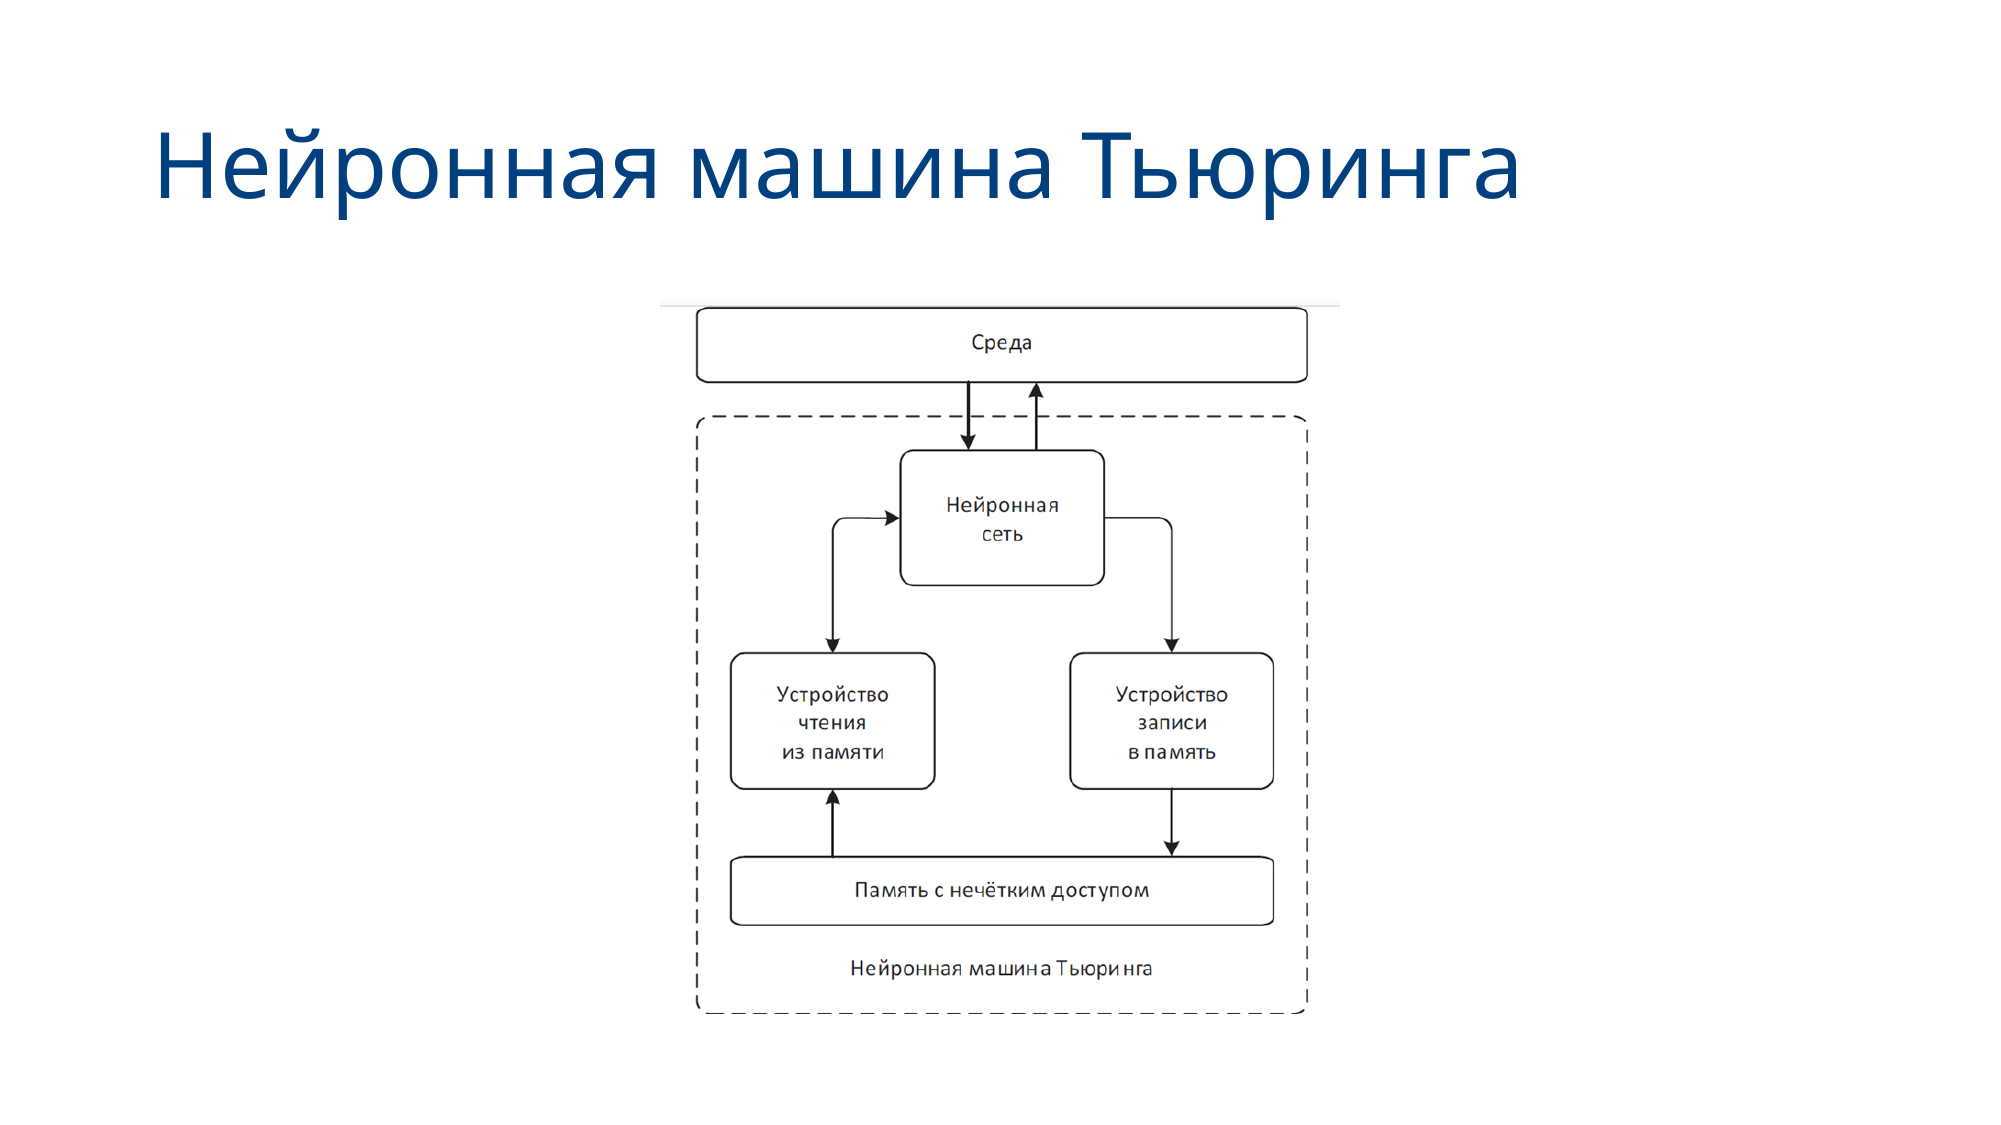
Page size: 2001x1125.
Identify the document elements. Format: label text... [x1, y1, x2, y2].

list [660, 299, 1340, 1014]
title Нейронная машина Тьюринга [137, 59, 1863, 278]
